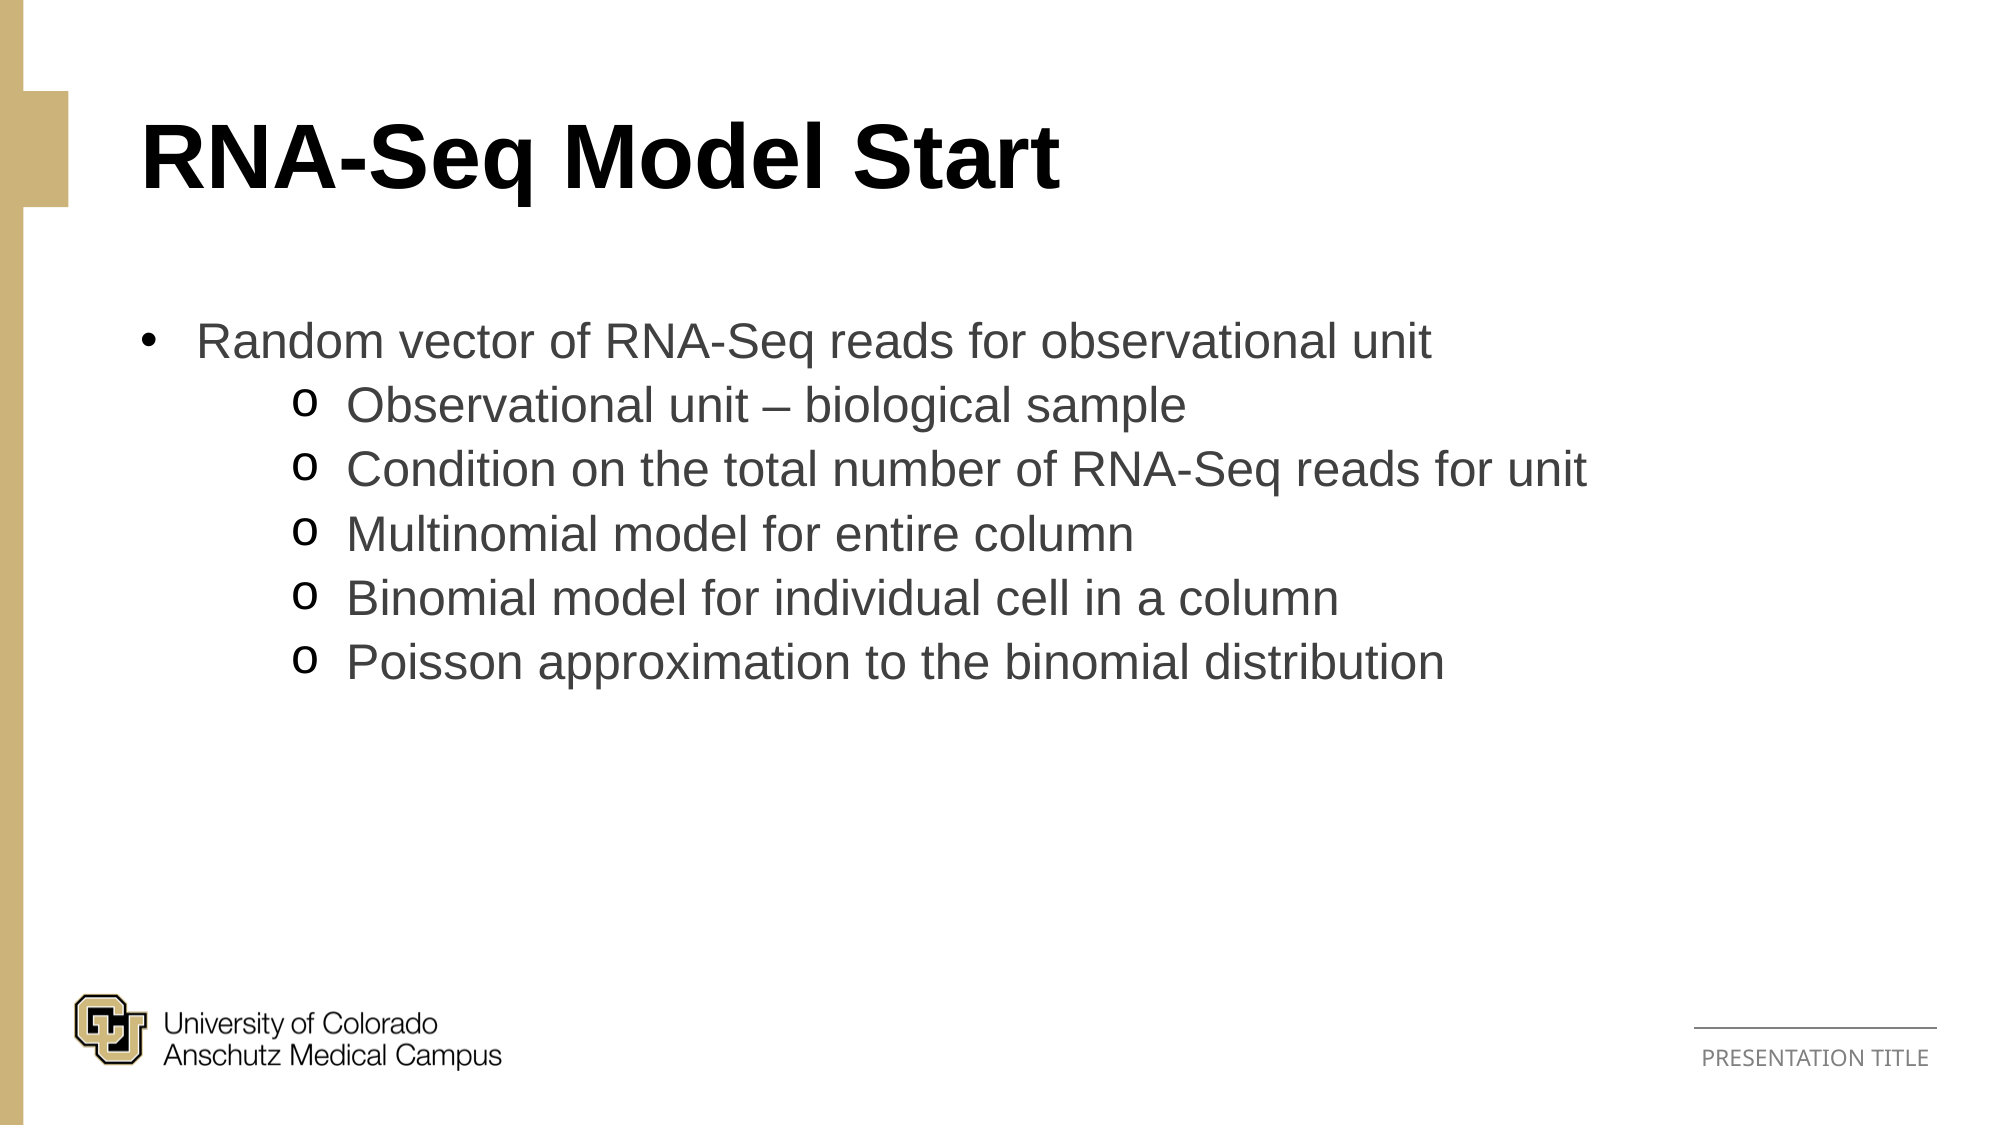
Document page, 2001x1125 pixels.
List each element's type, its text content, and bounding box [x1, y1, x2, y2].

title RNA-Seq Model Start [125, 101, 1625, 208]
list Random vector of RNA-Seq reads for observational unit Observational unit – biological sample Condition on the total number of RNA-Seq reads for unit Multinomial model for entire column Binomial model for individual cell in a column Poisson approximation to the binomial distribution [125, 301, 1643, 755]
picture [73, 993, 502, 1072]
